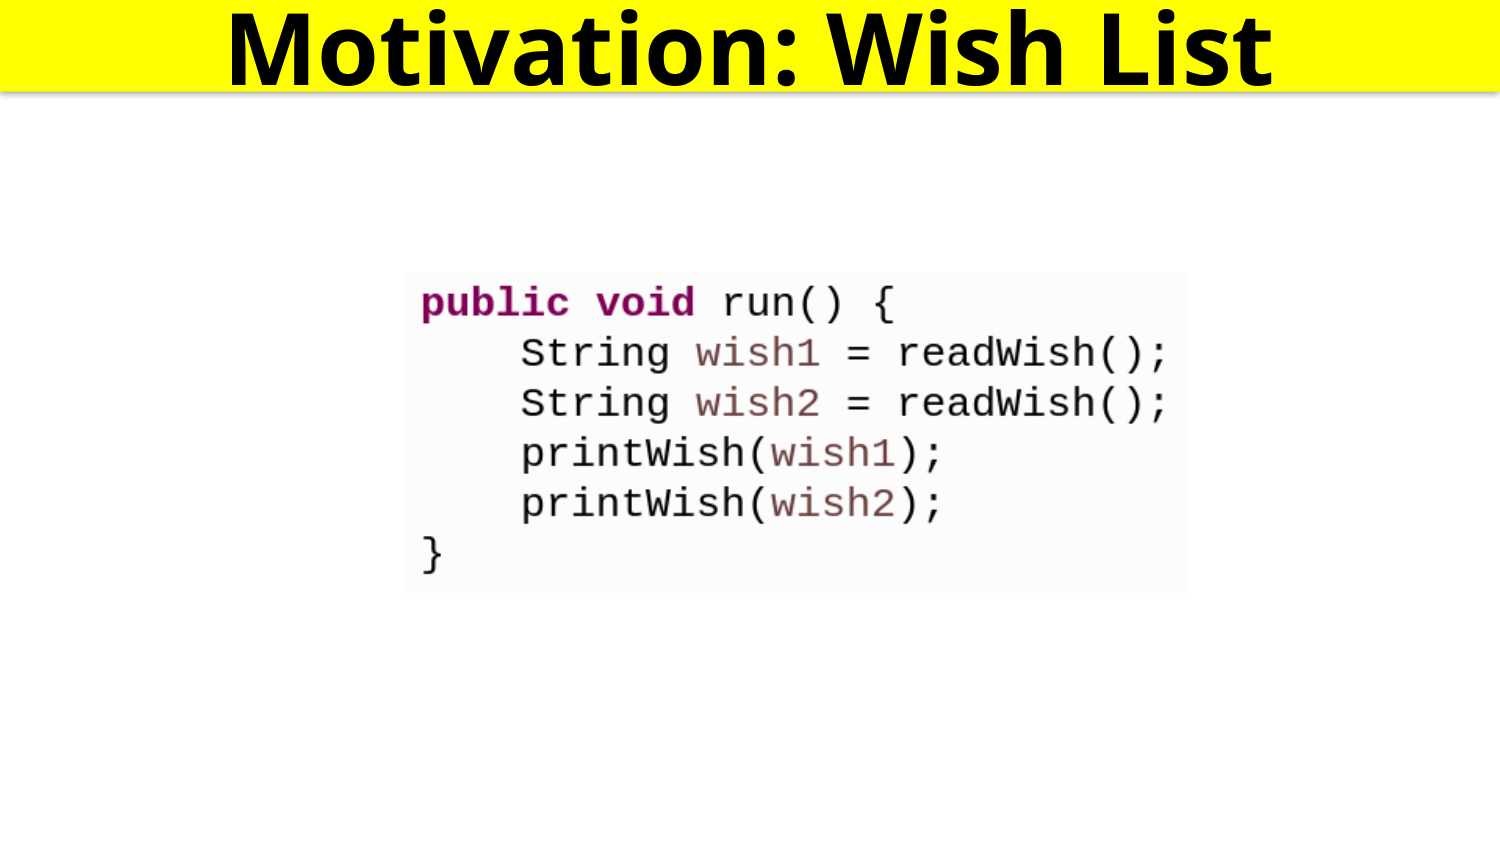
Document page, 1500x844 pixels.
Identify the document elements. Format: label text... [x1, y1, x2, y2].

text_box Motivation: Wish List [0, 0, 1500, 92]
picture [405, 272, 1189, 594]
